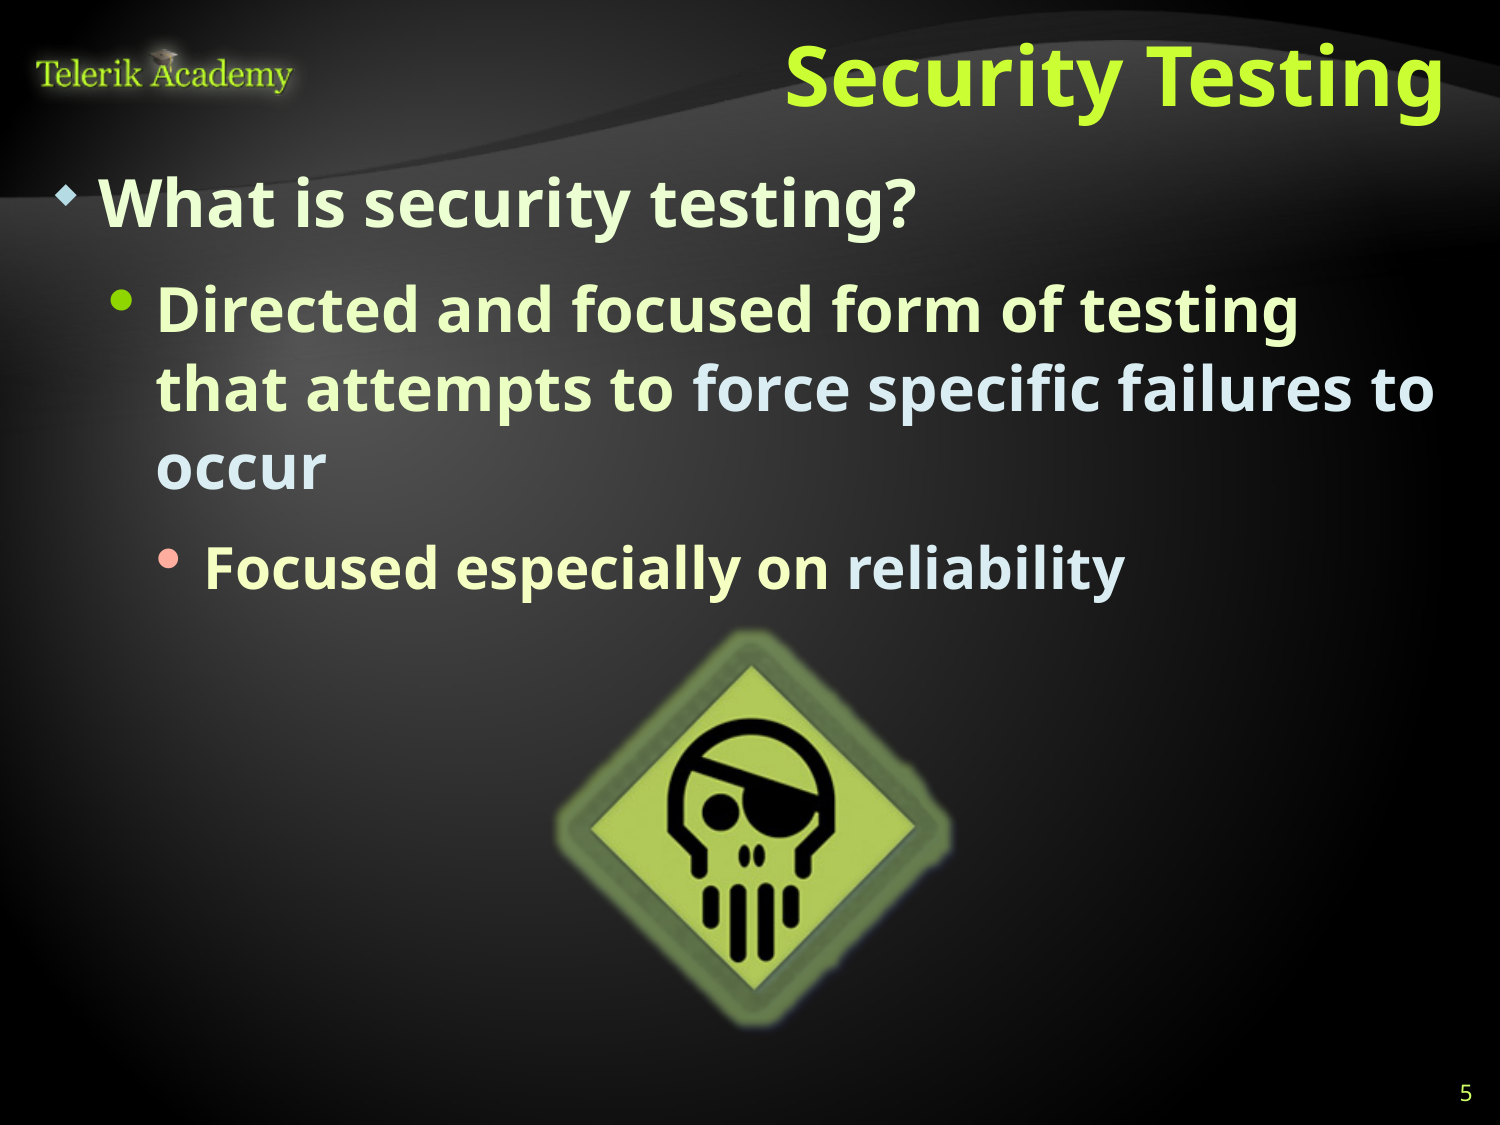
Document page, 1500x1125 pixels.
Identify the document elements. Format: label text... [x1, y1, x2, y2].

picture [0, 0, 1500, 1125]
title Security Testing [300, 12, 1463, 149]
slide_number 5 [1412, 1074, 1488, 1113]
list What is security testing? Directed and focused form of testing that attempts to force specific failures to occur Focused especially on reliability [37, 149, 1463, 1100]
